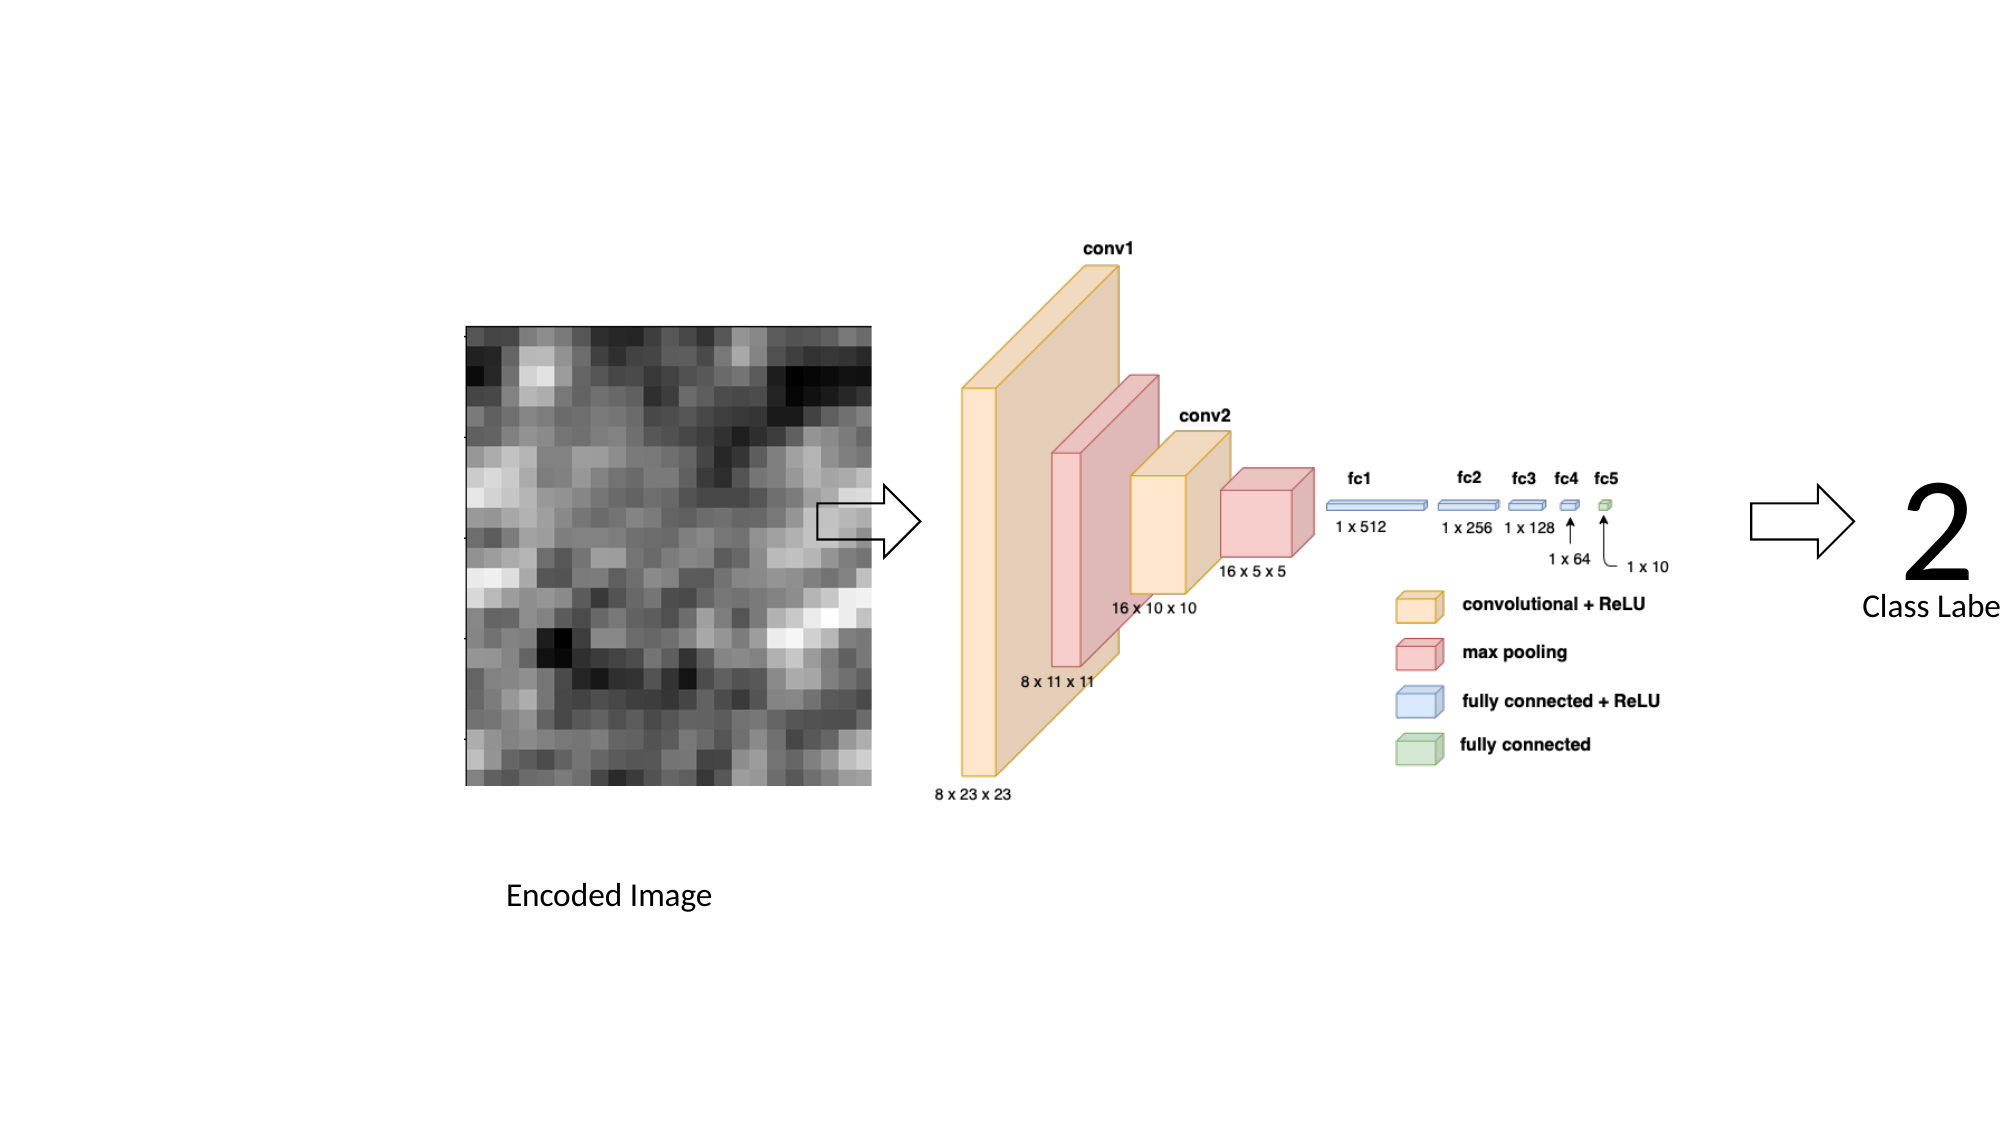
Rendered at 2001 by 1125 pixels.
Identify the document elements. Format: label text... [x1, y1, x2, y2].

text_box 2 [1829, 422, 2000, 618]
text_box [872, 482, 913, 561]
text_box [1763, 482, 1856, 561]
picture [464, 325, 872, 786]
text_box Class Label [1847, 576, 2000, 632]
picture [913, 231, 1763, 812]
